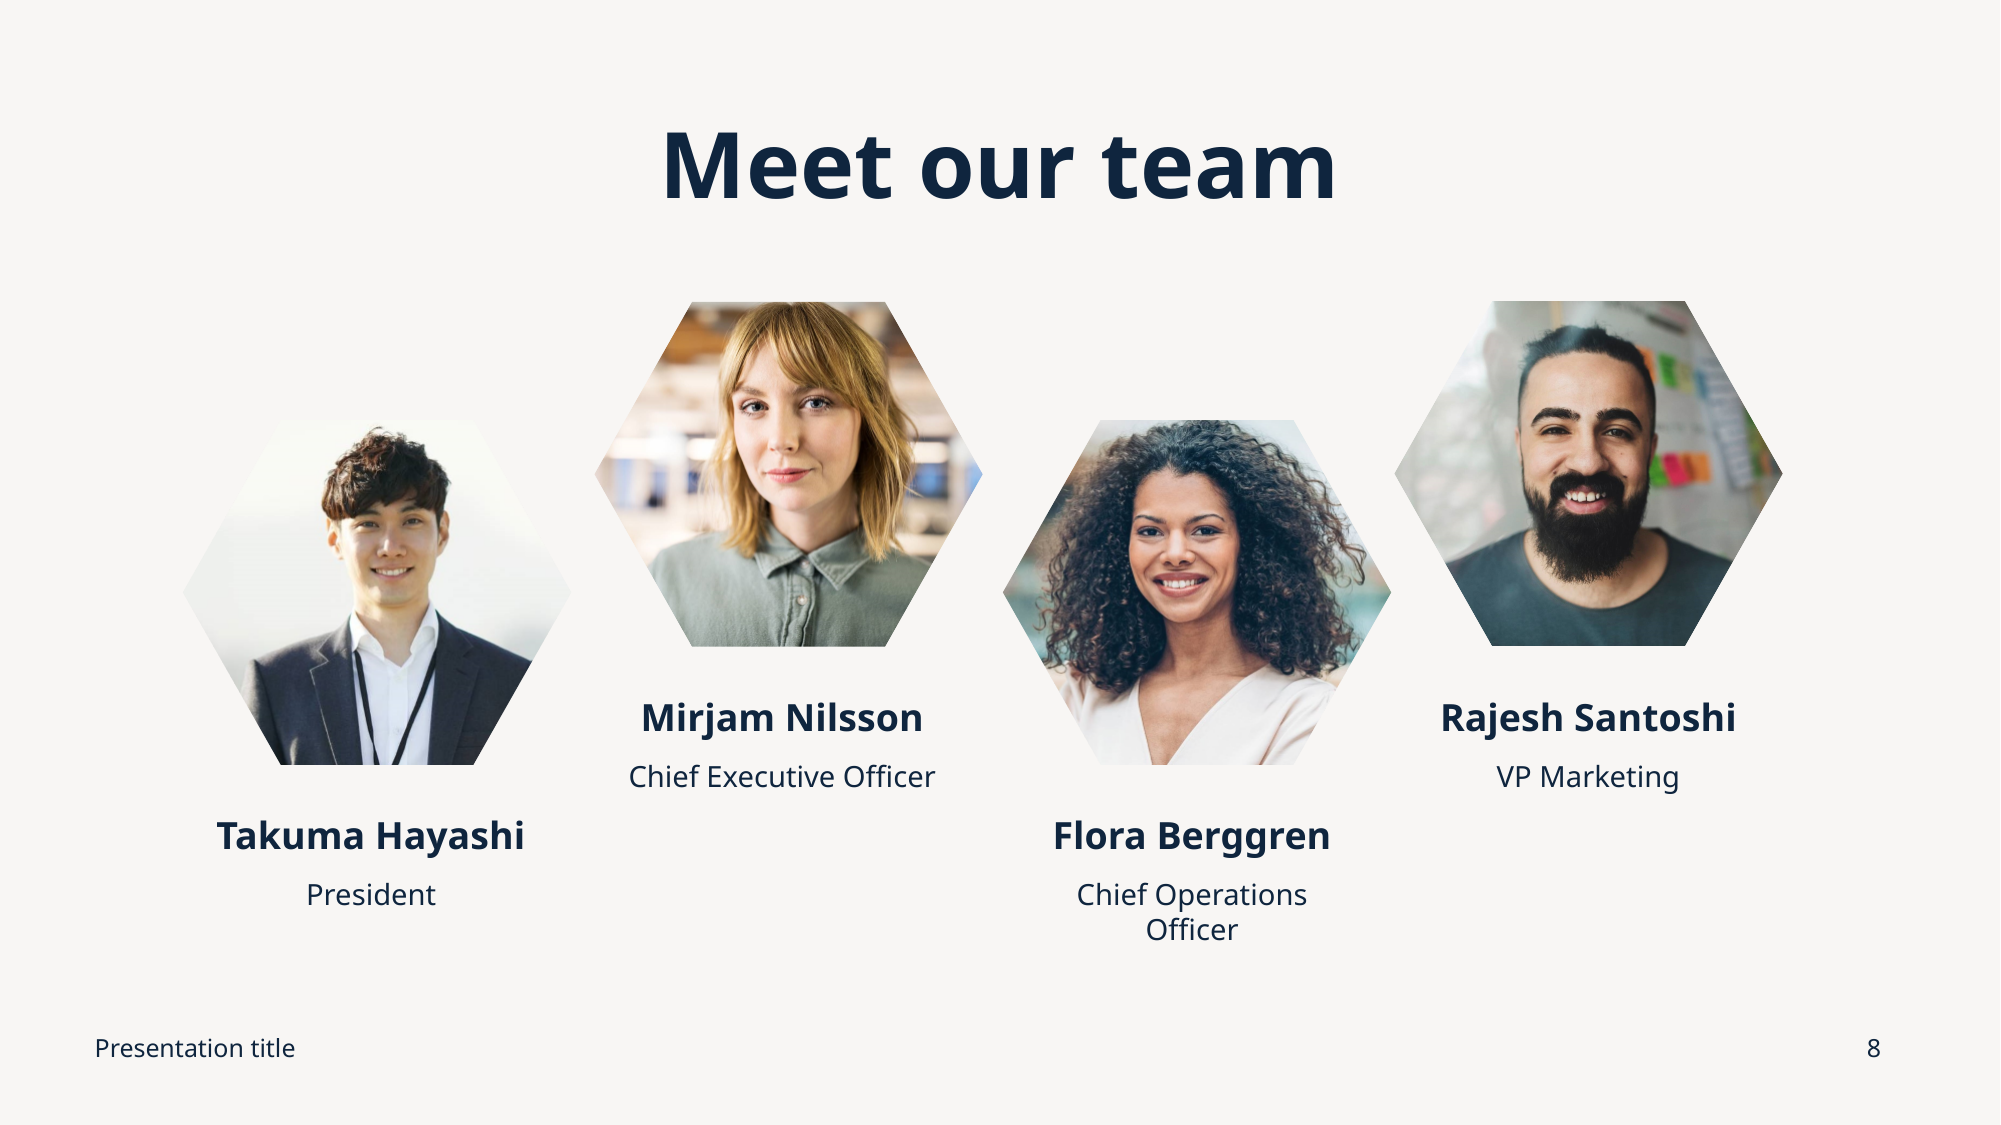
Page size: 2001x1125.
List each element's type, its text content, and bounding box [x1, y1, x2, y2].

slide_number 8 [1836, 1020, 1912, 1080]
picture [1002, 419, 1392, 765]
list Rajesh Santoshi [1416, 663, 1761, 747]
list President [199, 868, 544, 952]
list Takuma Hayashi [199, 781, 544, 865]
title Meet our team [137, 59, 1863, 278]
picture [182, 419, 572, 765]
picture [594, 301, 983, 647]
list VP Marketing [1416, 750, 1761, 834]
list Flora Berggren [1020, 781, 1365, 865]
picture [1394, 301, 1783, 647]
list Chief Operations Officer [1020, 868, 1365, 952]
list Mirjam Nilsson [610, 663, 955, 747]
footer Presentation title [79, 1020, 755, 1080]
list Chief Executive Officer [610, 750, 955, 834]
